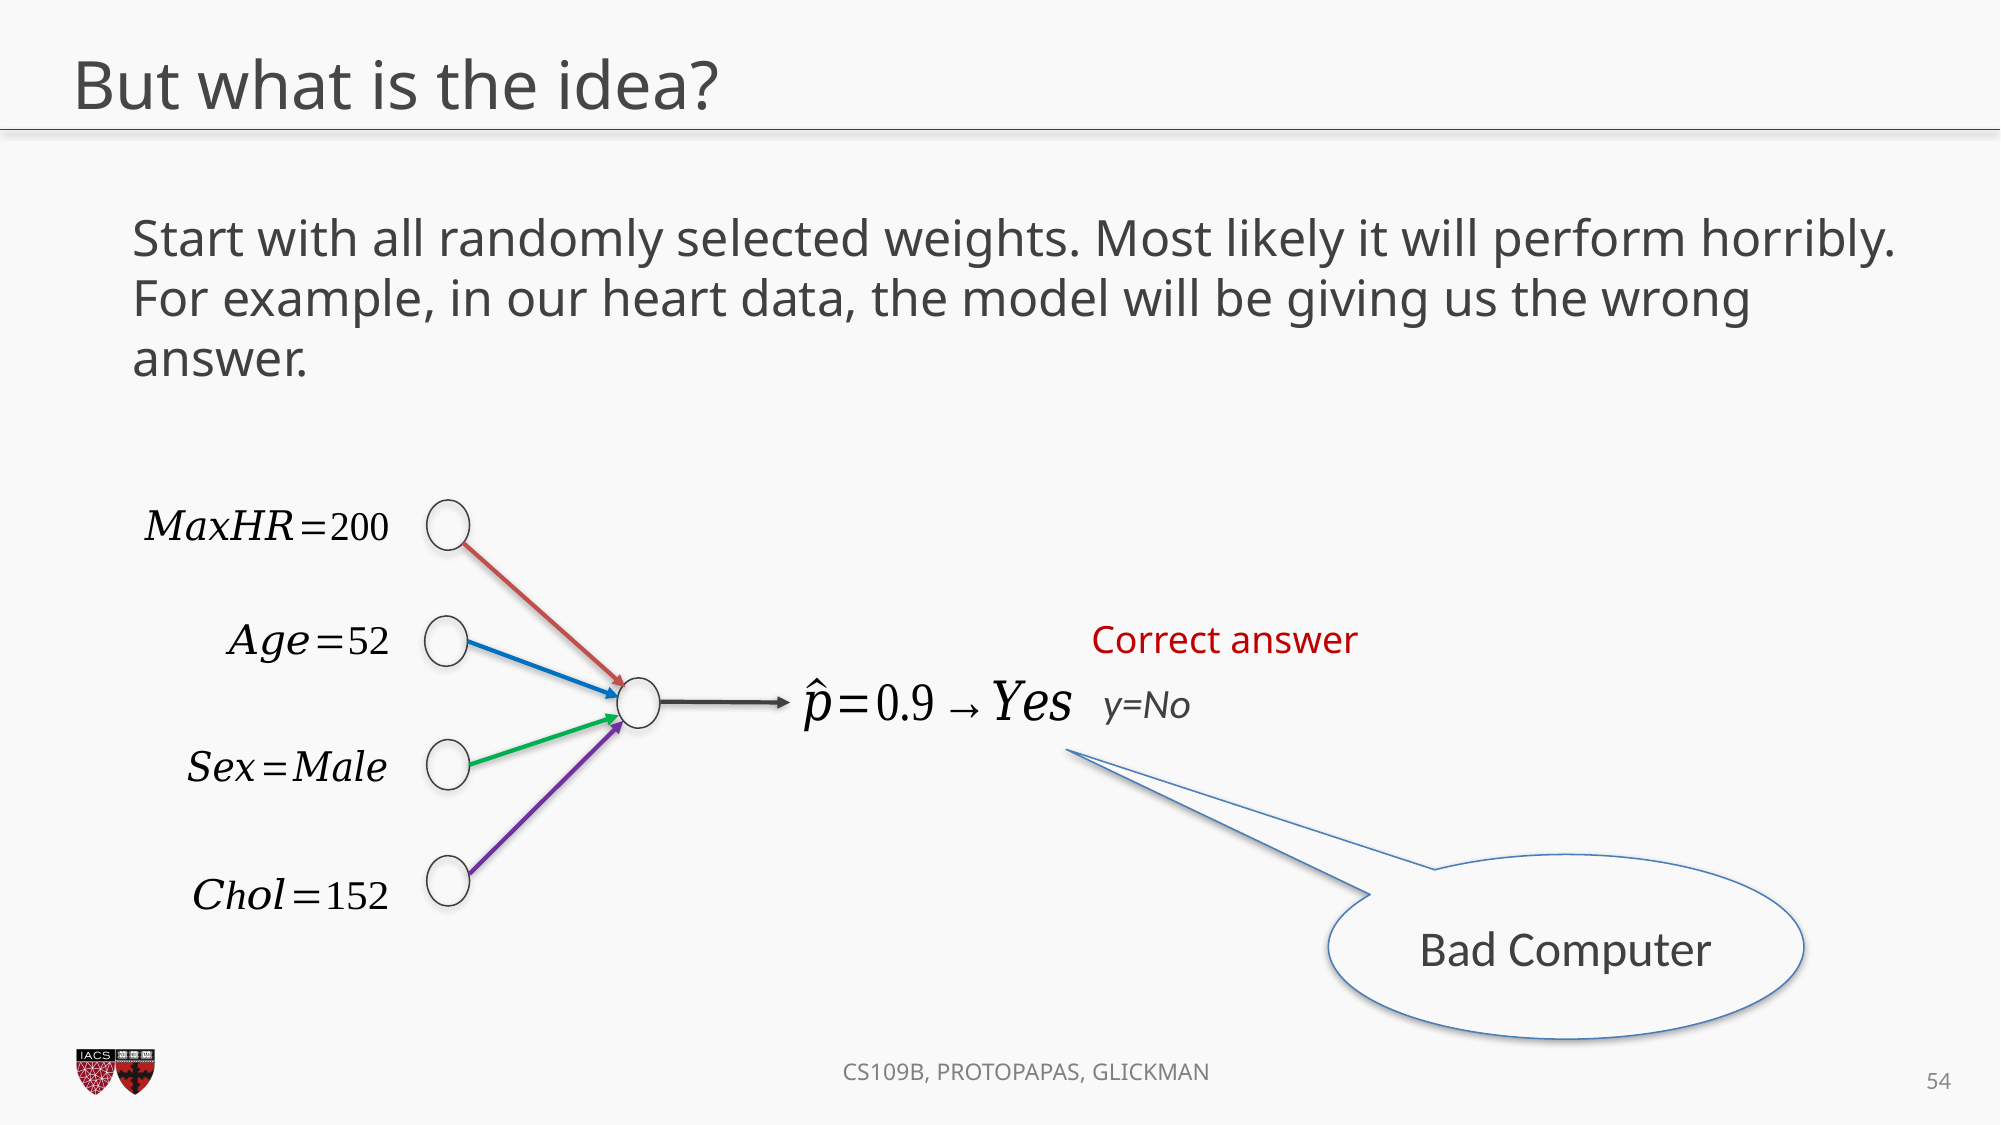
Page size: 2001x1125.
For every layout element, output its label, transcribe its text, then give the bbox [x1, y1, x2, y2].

slide_number 54 [1500, 1050, 1967, 1110]
picture [75, 1049, 155, 1095]
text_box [1076, 608, 1531, 736]
title But what is the idea? [57, 35, 1943, 162]
text_box Bad Computer [1080, 753, 1805, 1040]
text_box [142, 499, 1076, 907]
text_box Start with all randomly selected weights. Most likely it will perform horribly. For example, in our heart data, the model will be giving us the wrong answer. [117, 198, 1943, 394]
